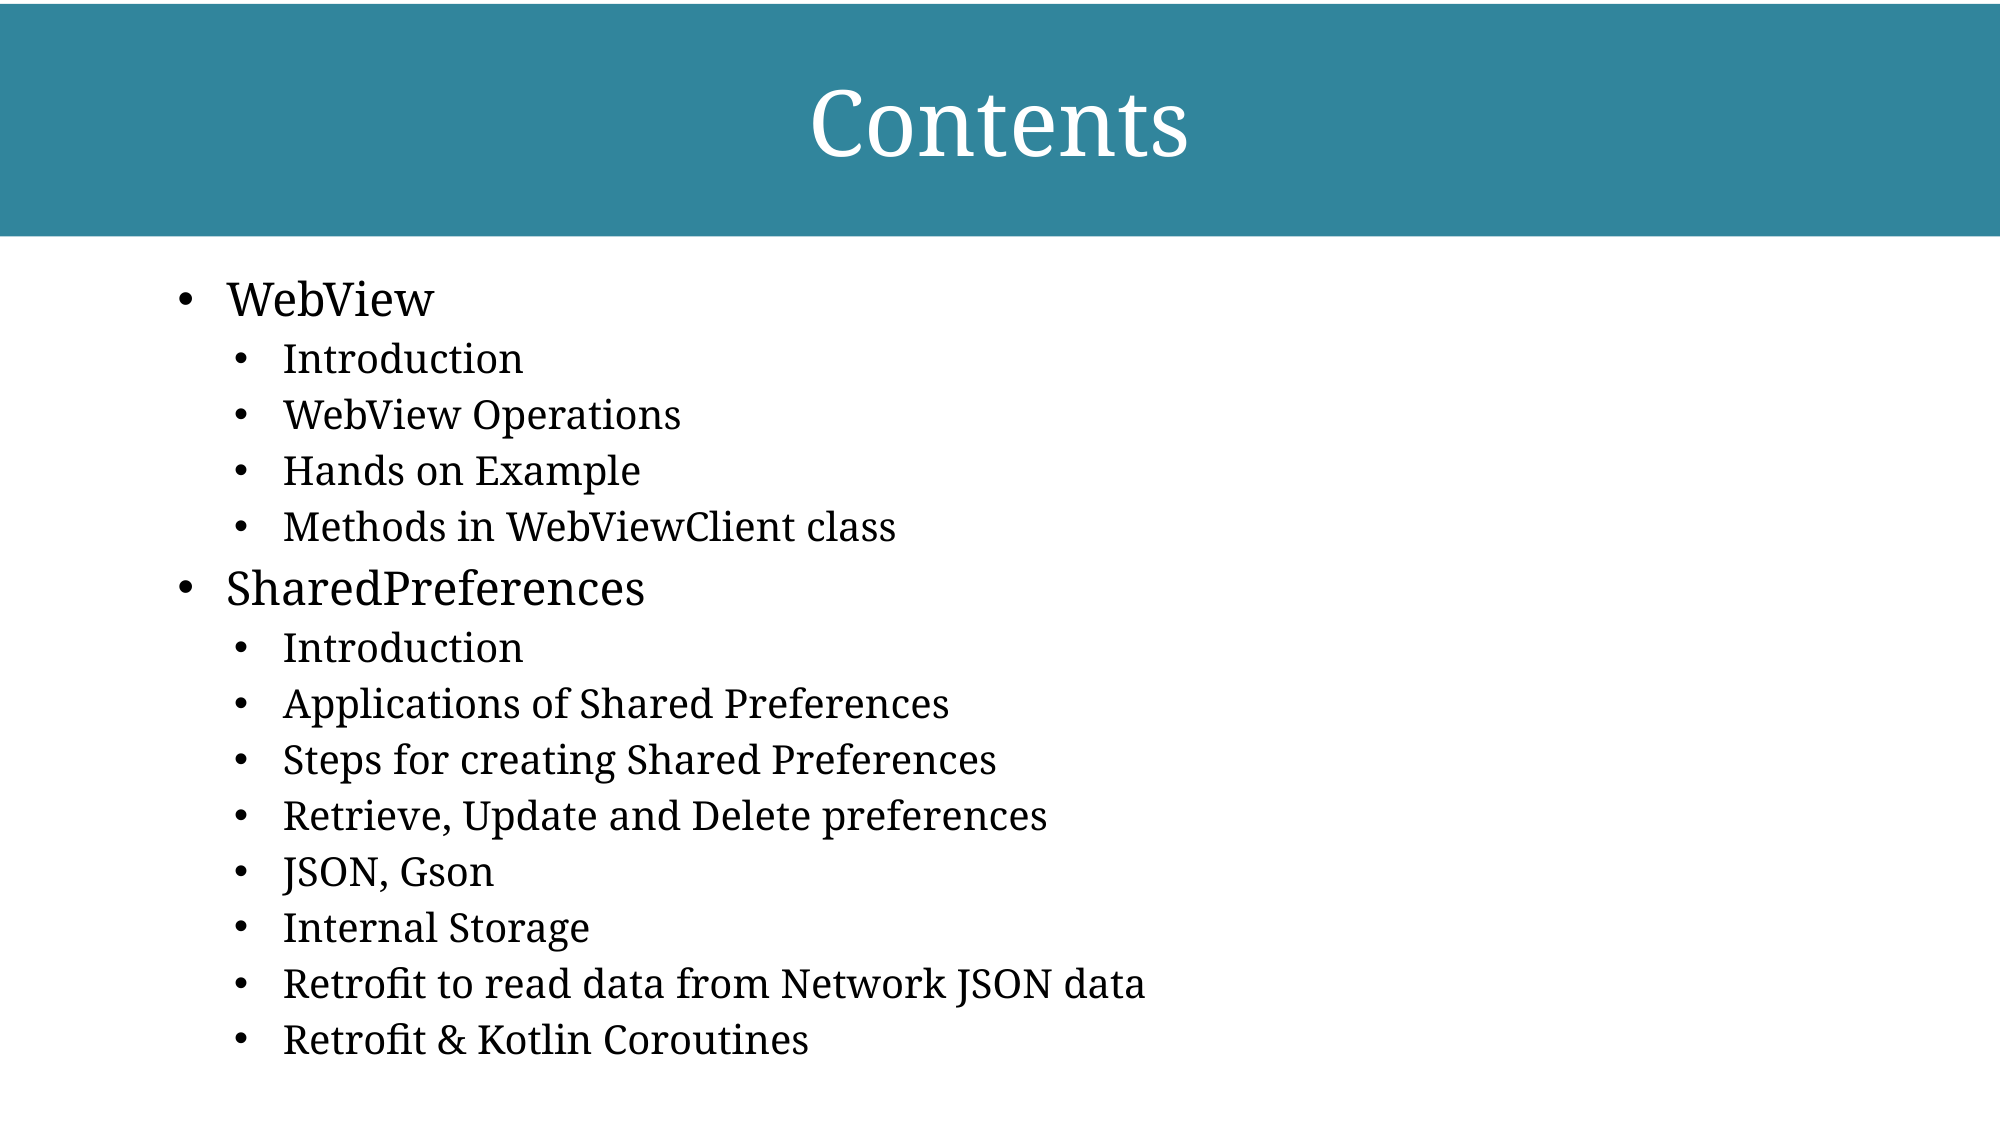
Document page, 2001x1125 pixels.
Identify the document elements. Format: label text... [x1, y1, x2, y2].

list WebView Introduction WebView Operations Hands on Example Methods in WebViewClient class SharedPreferences Introduction Applications of Shared Preferences Steps for creating Shared Preferences Retrieve, Update and Delete preferences JSON, Gson Internal Storage Retrofit to read data from Network JSON data Retrofit & Kotlin Coroutines [162, 262, 1863, 1075]
title Contents [0, 3, 2000, 237]
